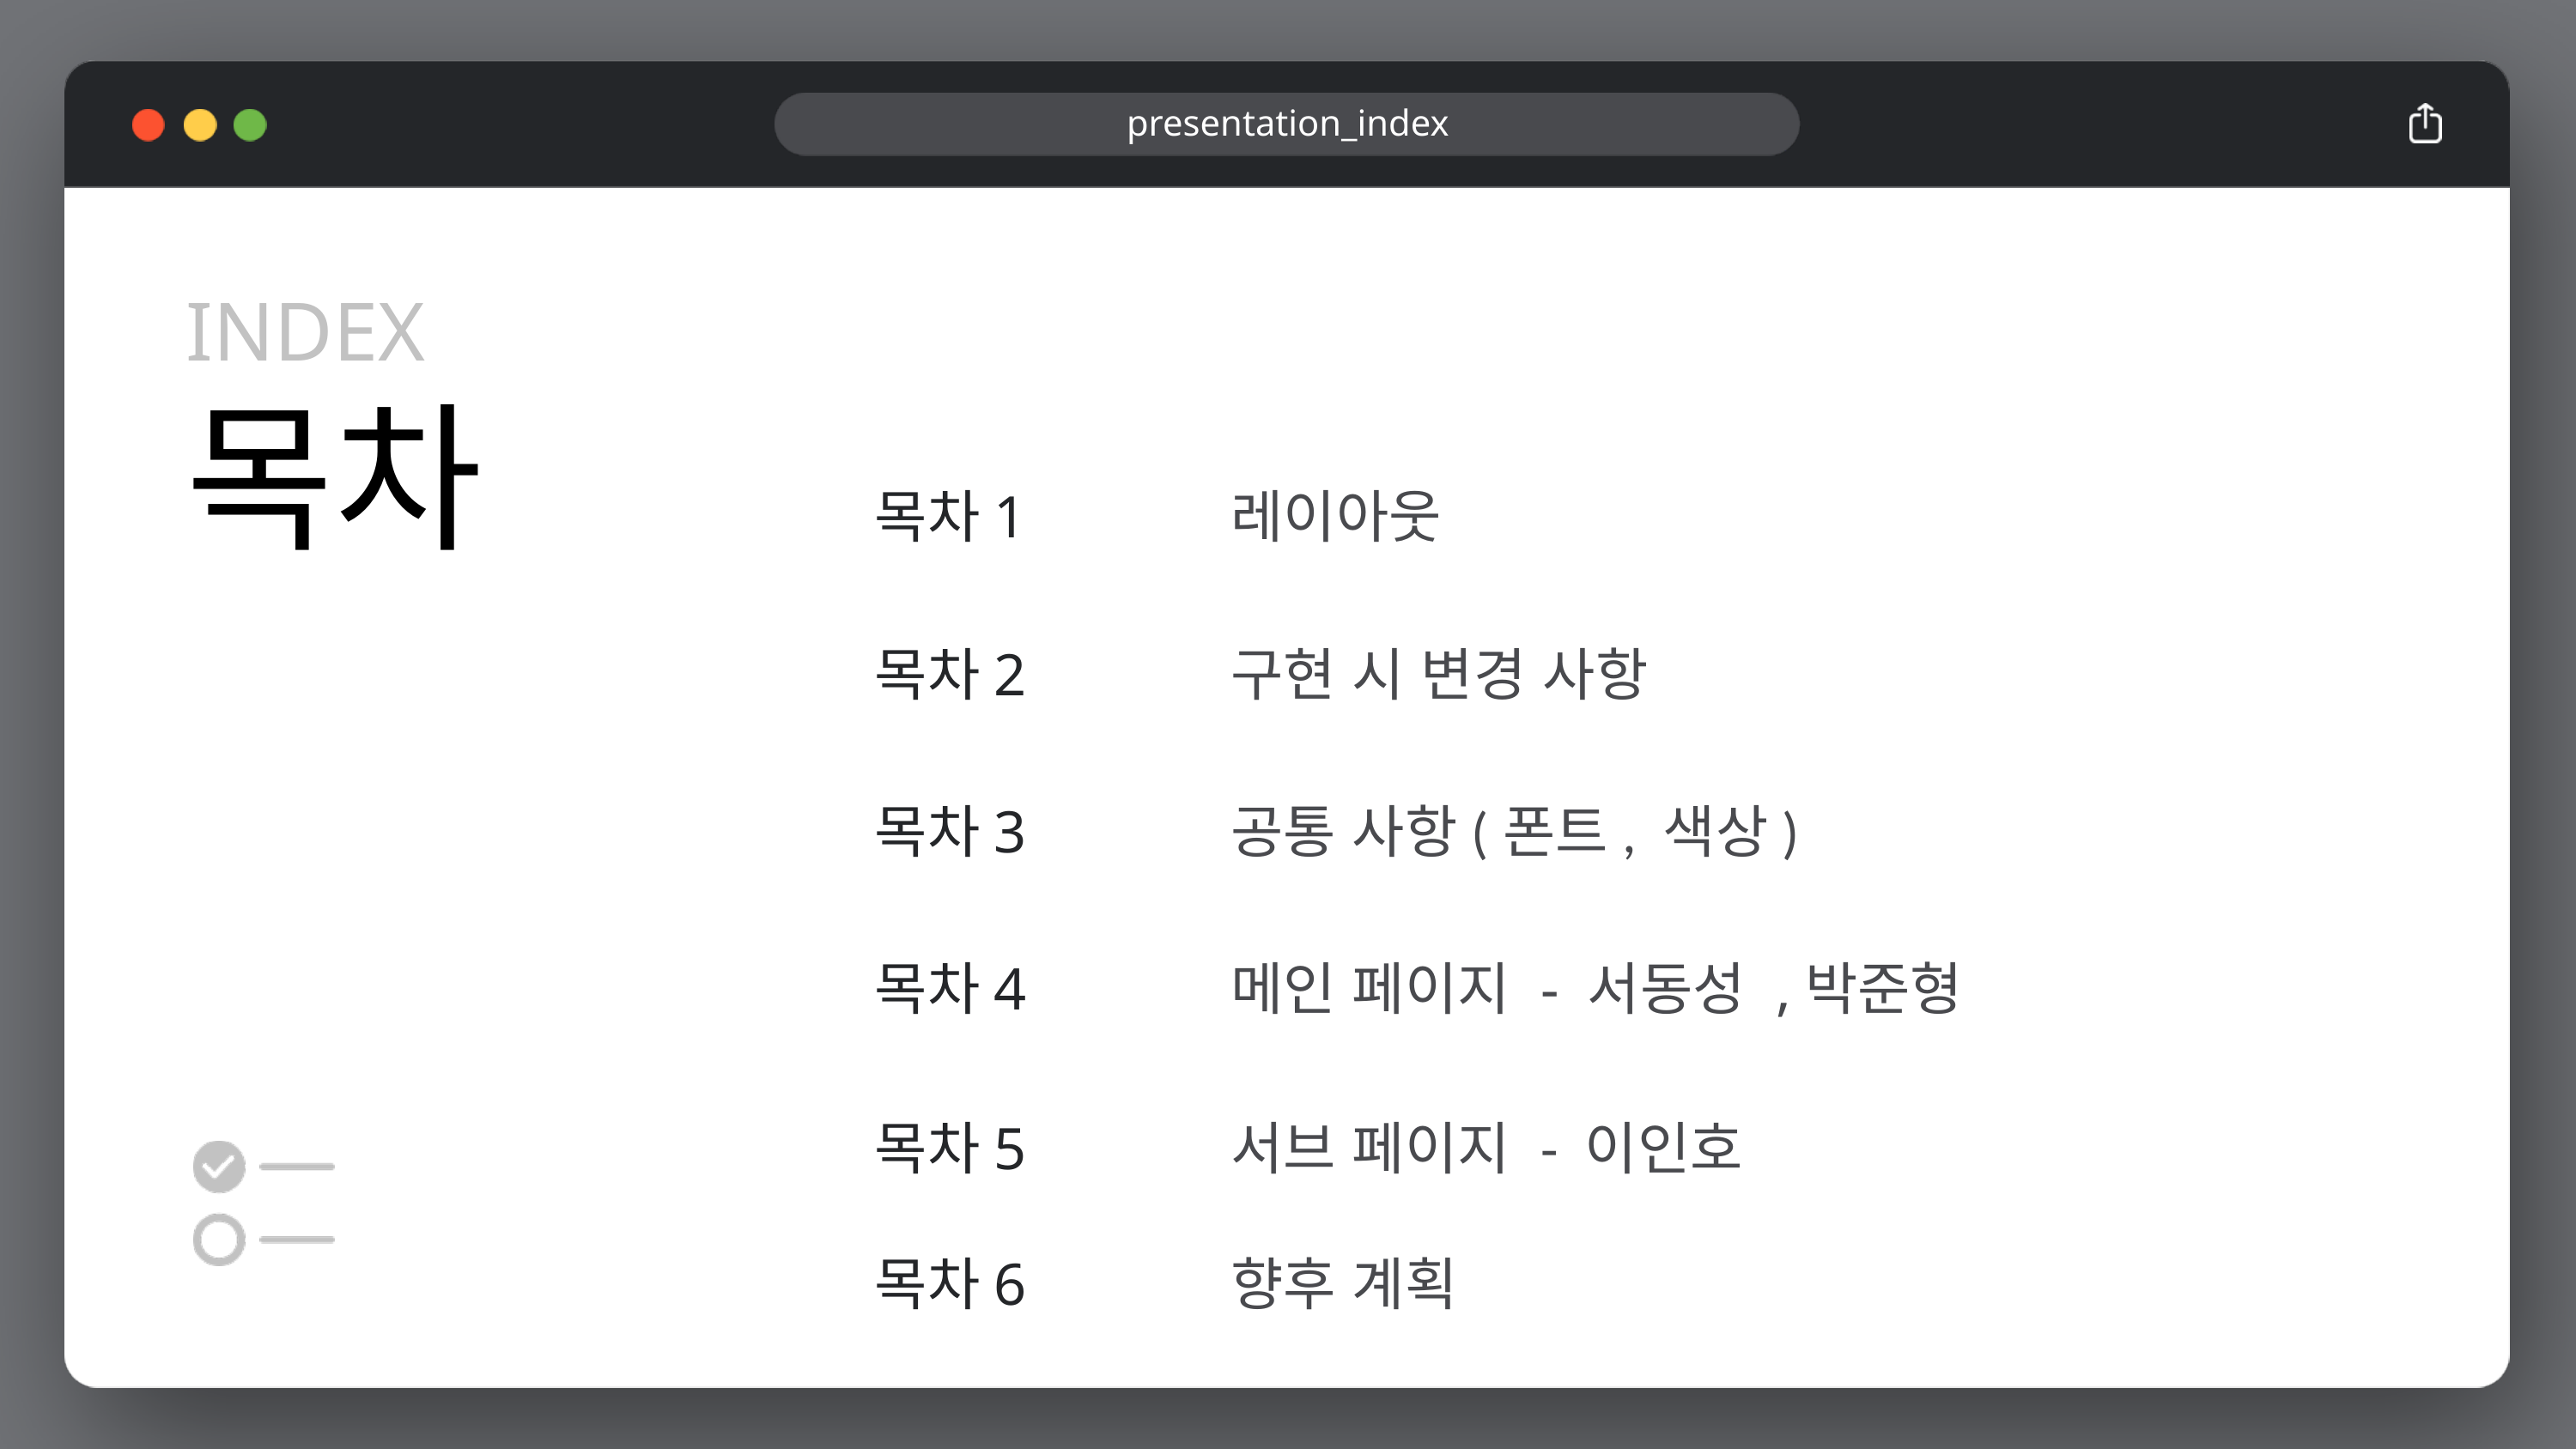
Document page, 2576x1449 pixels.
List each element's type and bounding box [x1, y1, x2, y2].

picture [64, 60, 2511, 1388]
